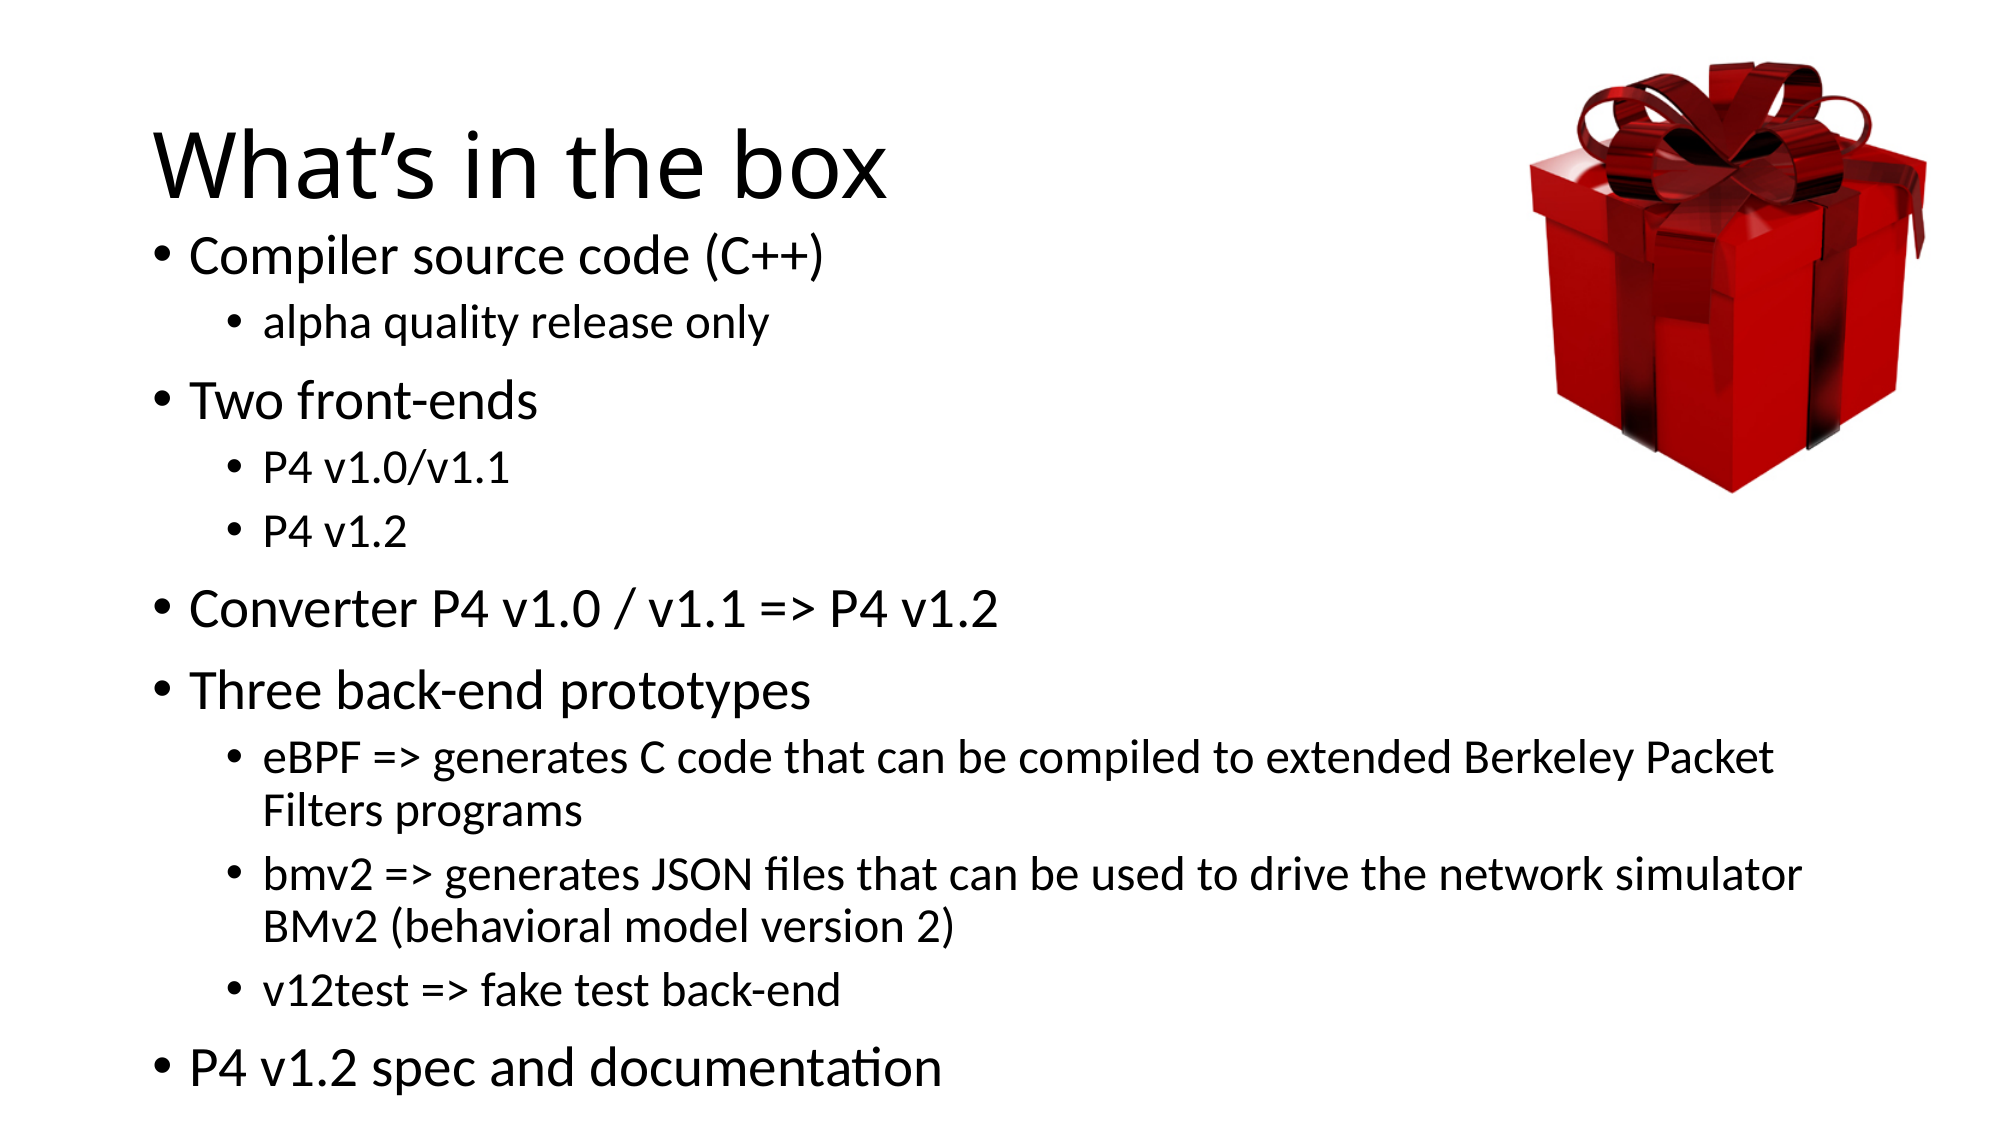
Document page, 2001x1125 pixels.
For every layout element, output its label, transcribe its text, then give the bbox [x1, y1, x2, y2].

text_box Compiler source code (C++) alpha quality release only Two front-ends P4 v1.0/v1.1 P4 v1.2 Converter P4 v1.0 / v1.1 => P4 v1.2 Three back-end prototypes eBPF => generates C code that can be compiled to extended Berkeley Packet Filters programs bmv2 => generates JSON files that can be used to drive the network simulator BMv2 (behavioral model version 2) v12test => fake test back-end P4 v1.2 spec and documentation [137, 217, 1863, 1107]
title What’s in the box [137, 59, 1459, 217]
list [1459, 0, 2000, 530]
